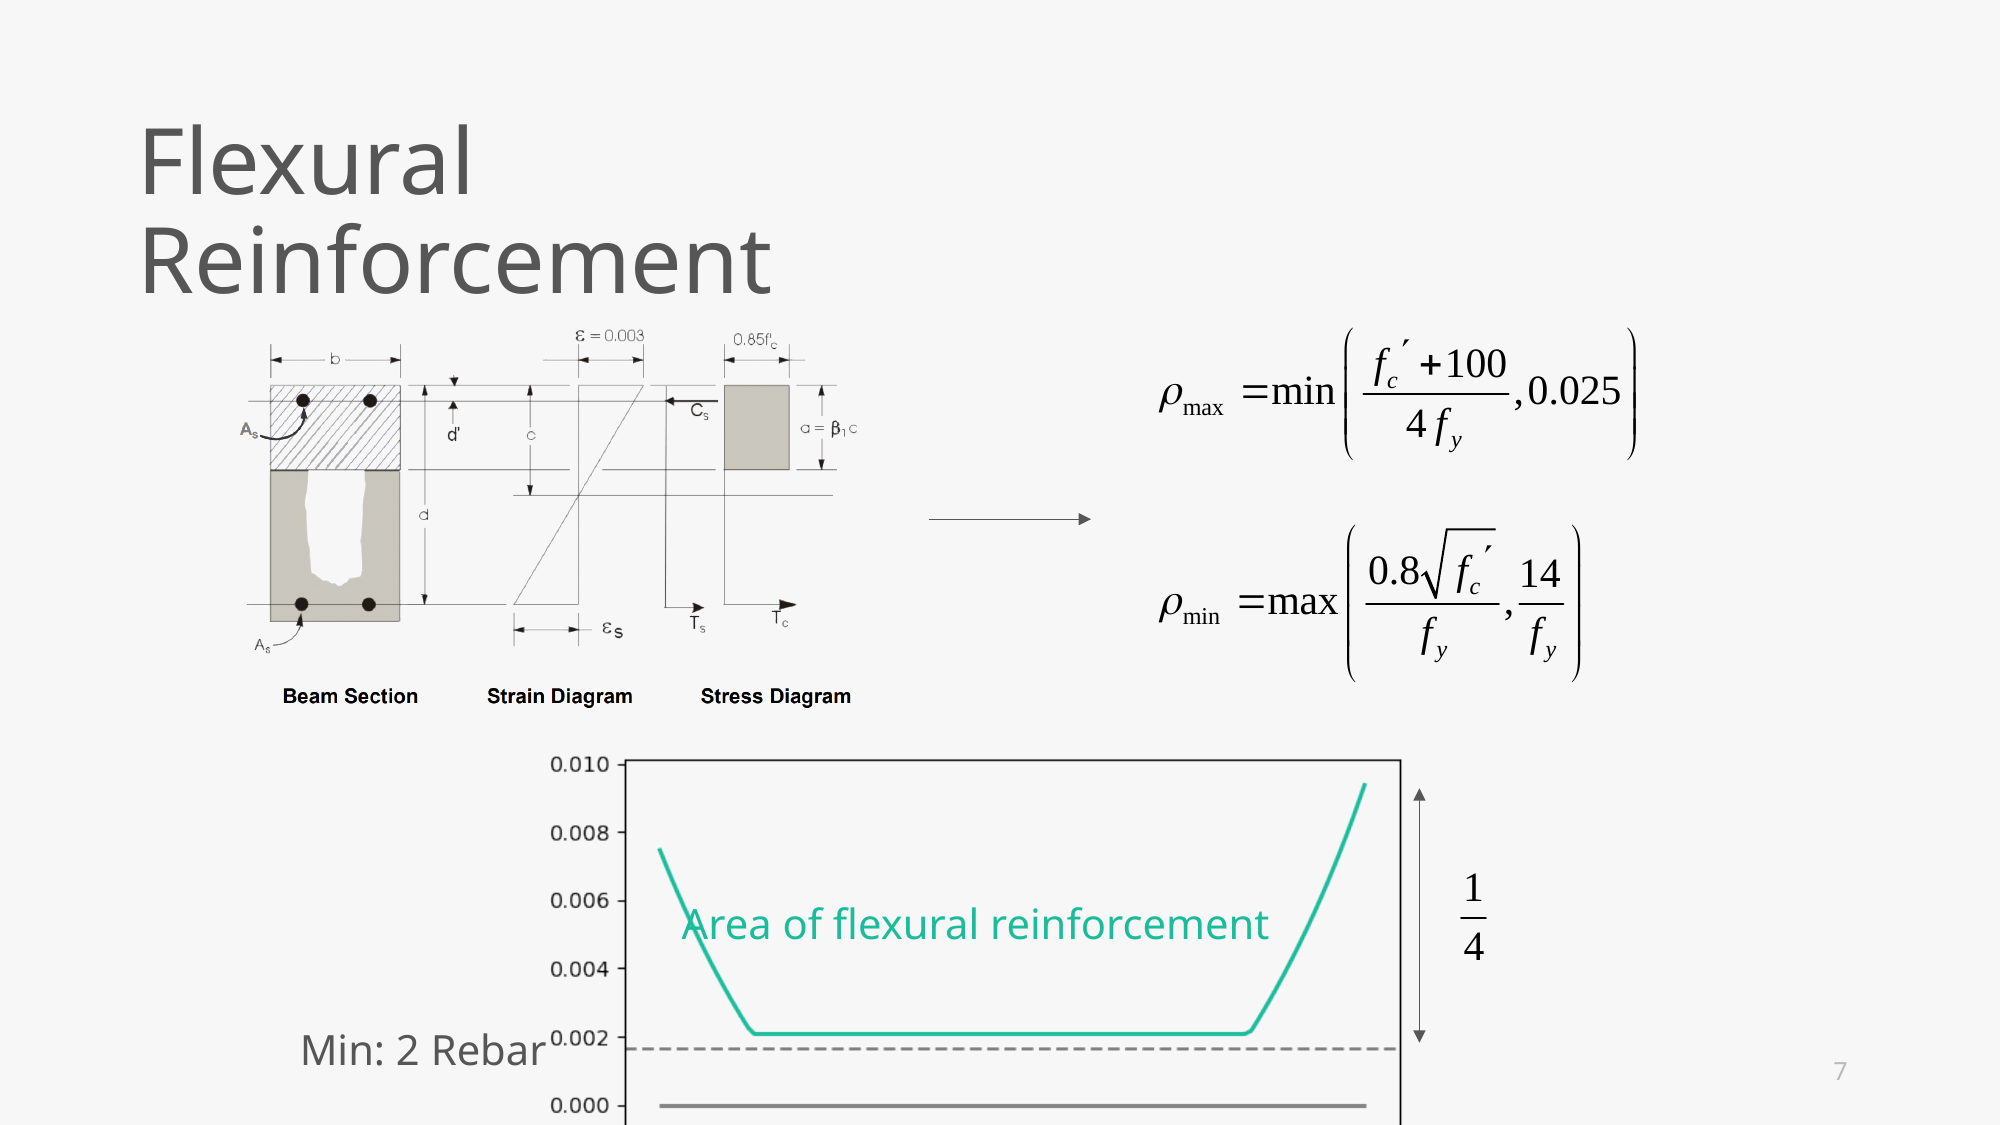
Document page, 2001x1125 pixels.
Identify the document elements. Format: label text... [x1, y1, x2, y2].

picture [234, 321, 1500, 1125]
list Flexural Reinforcement [137, 108, 1110, 324]
slide_number 7 [1500, 1042, 1863, 1103]
text_box Min: 2 Rebar [299, 1006, 500, 1082]
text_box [1153, 323, 1646, 466]
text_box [1153, 520, 1589, 688]
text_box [1456, 865, 1491, 966]
